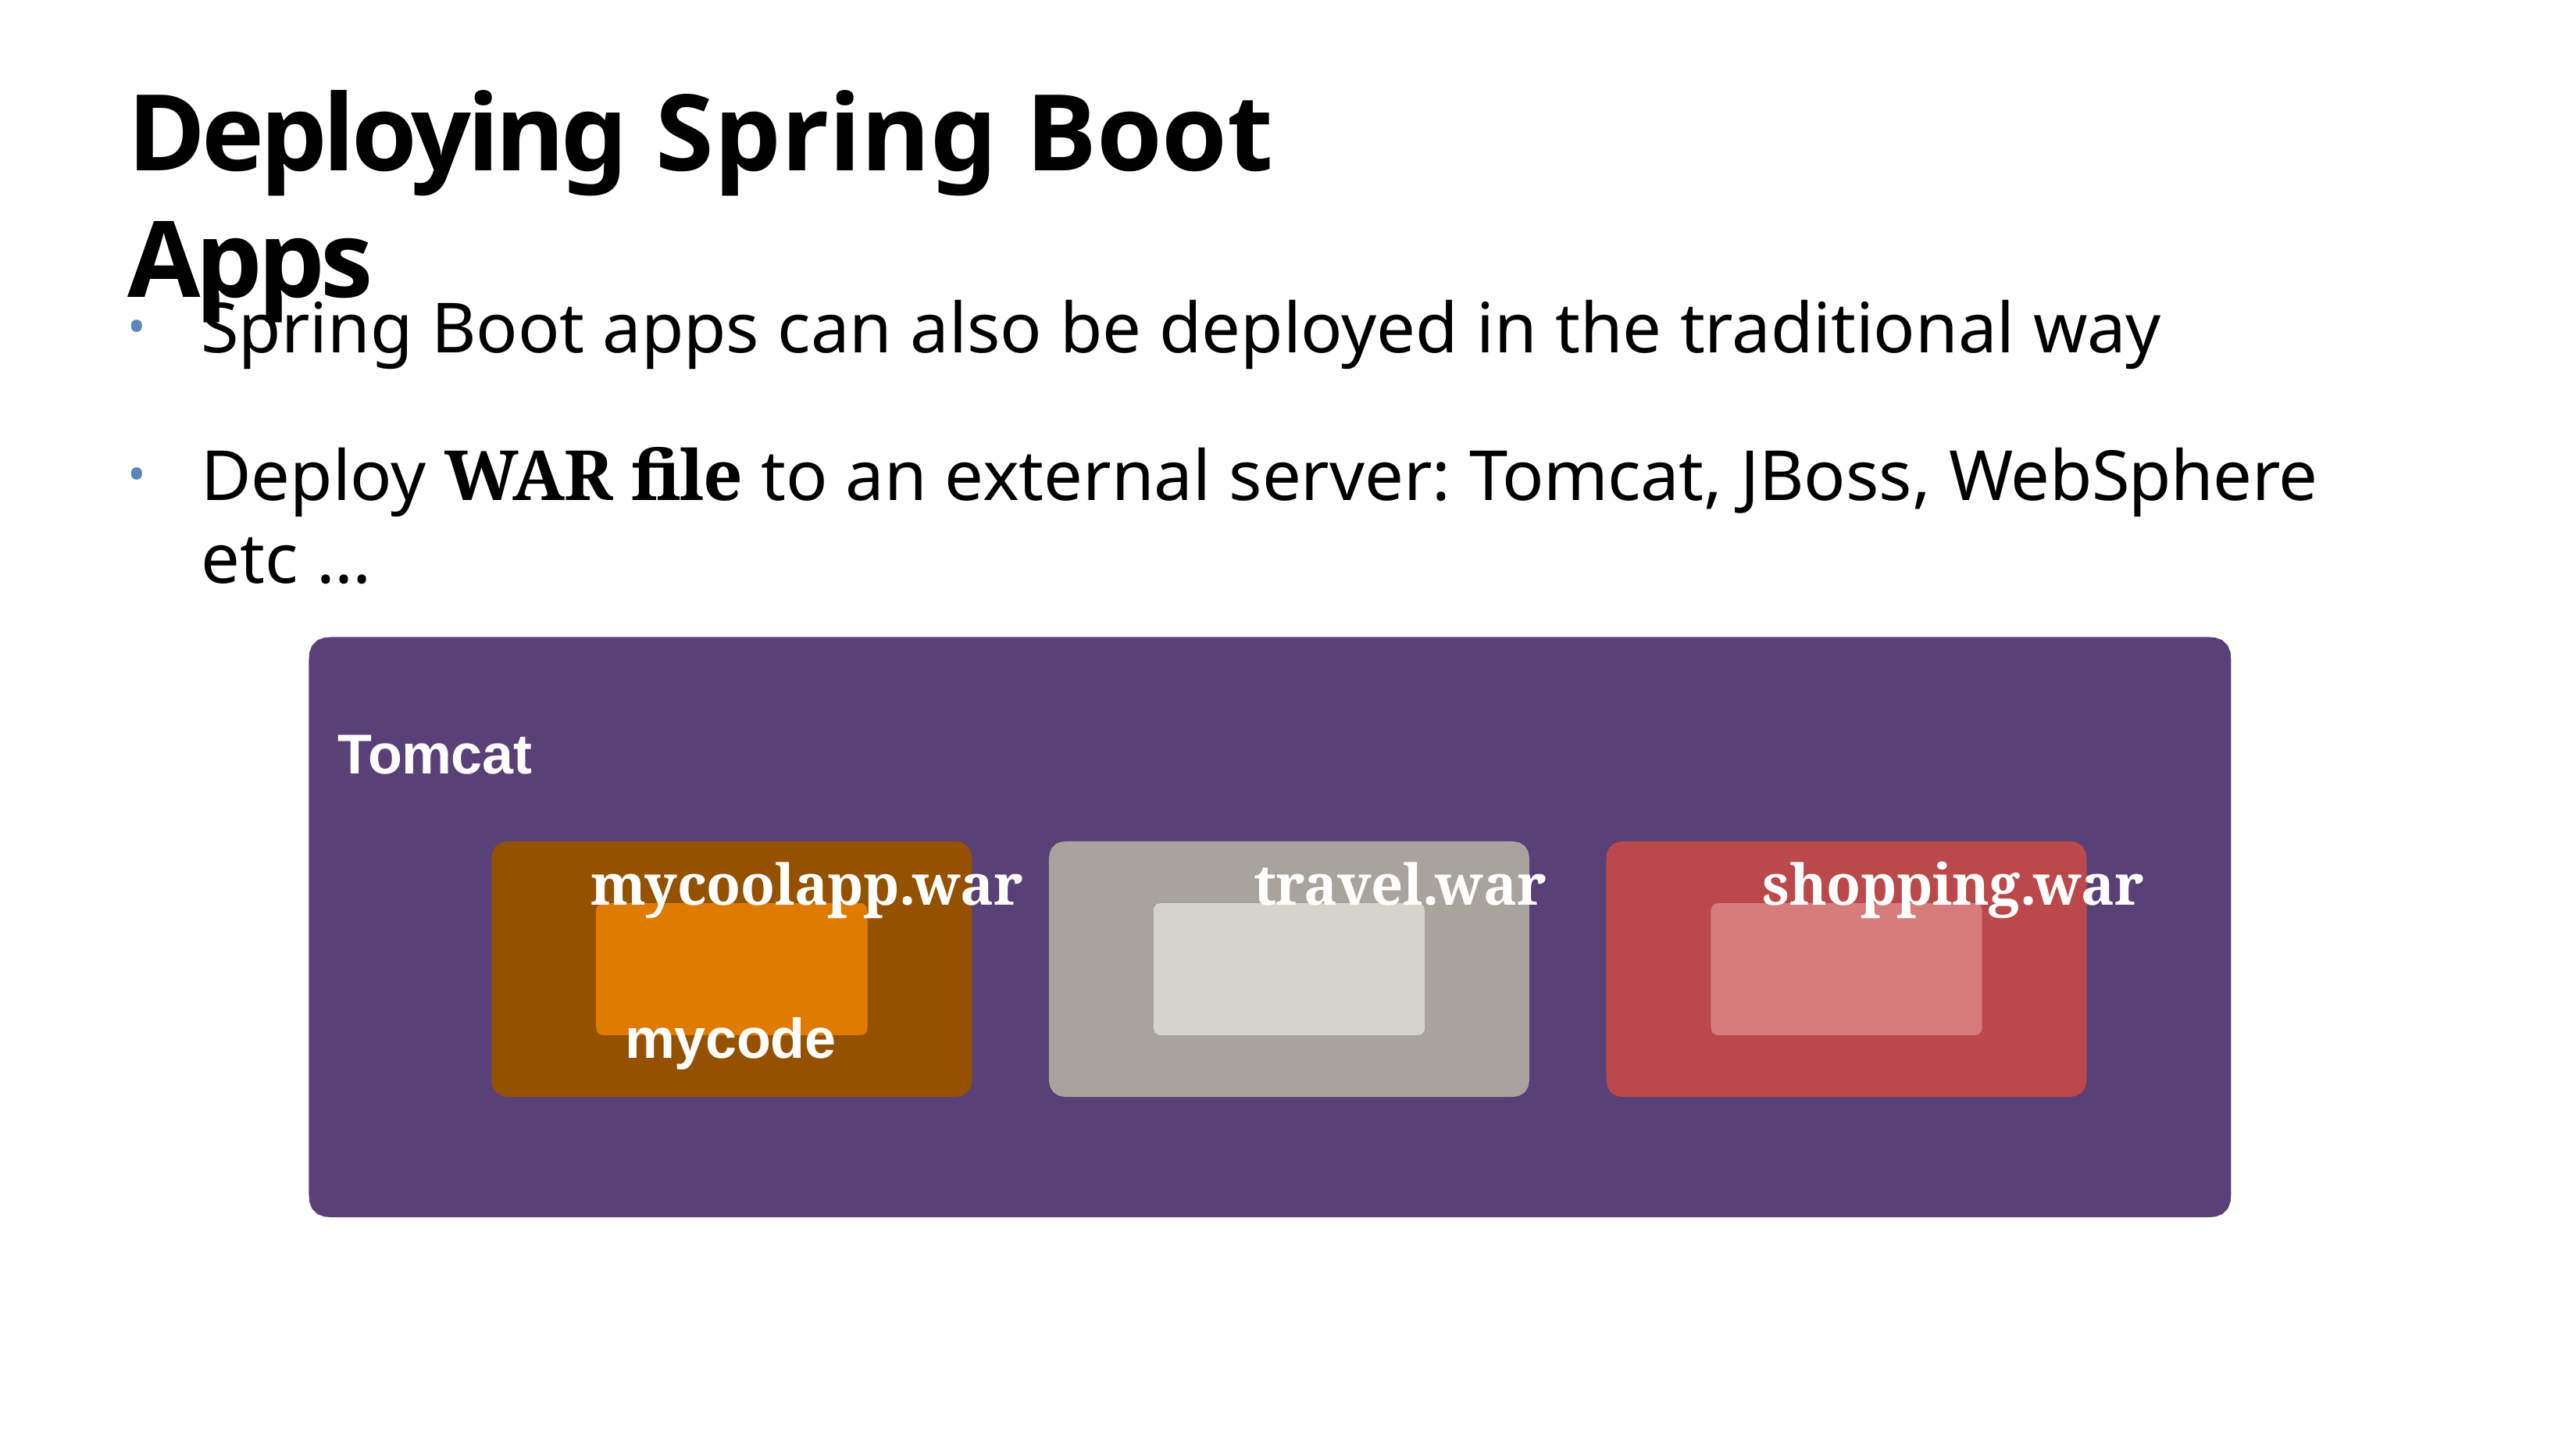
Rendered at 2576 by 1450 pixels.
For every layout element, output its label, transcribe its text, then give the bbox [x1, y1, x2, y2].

title Deploying Spring Boot Apps [126, 62, 1479, 281]
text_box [309, 637, 2232, 1218]
text_box Spring Boot apps can also be deployed in the traditional way Deploy WAR file to an external server: Tomcat, JBoss, WebSphere etc … Tomcat mycoolapp.war travel.war shopping.war mycode [126, 281, 2411, 1070]
